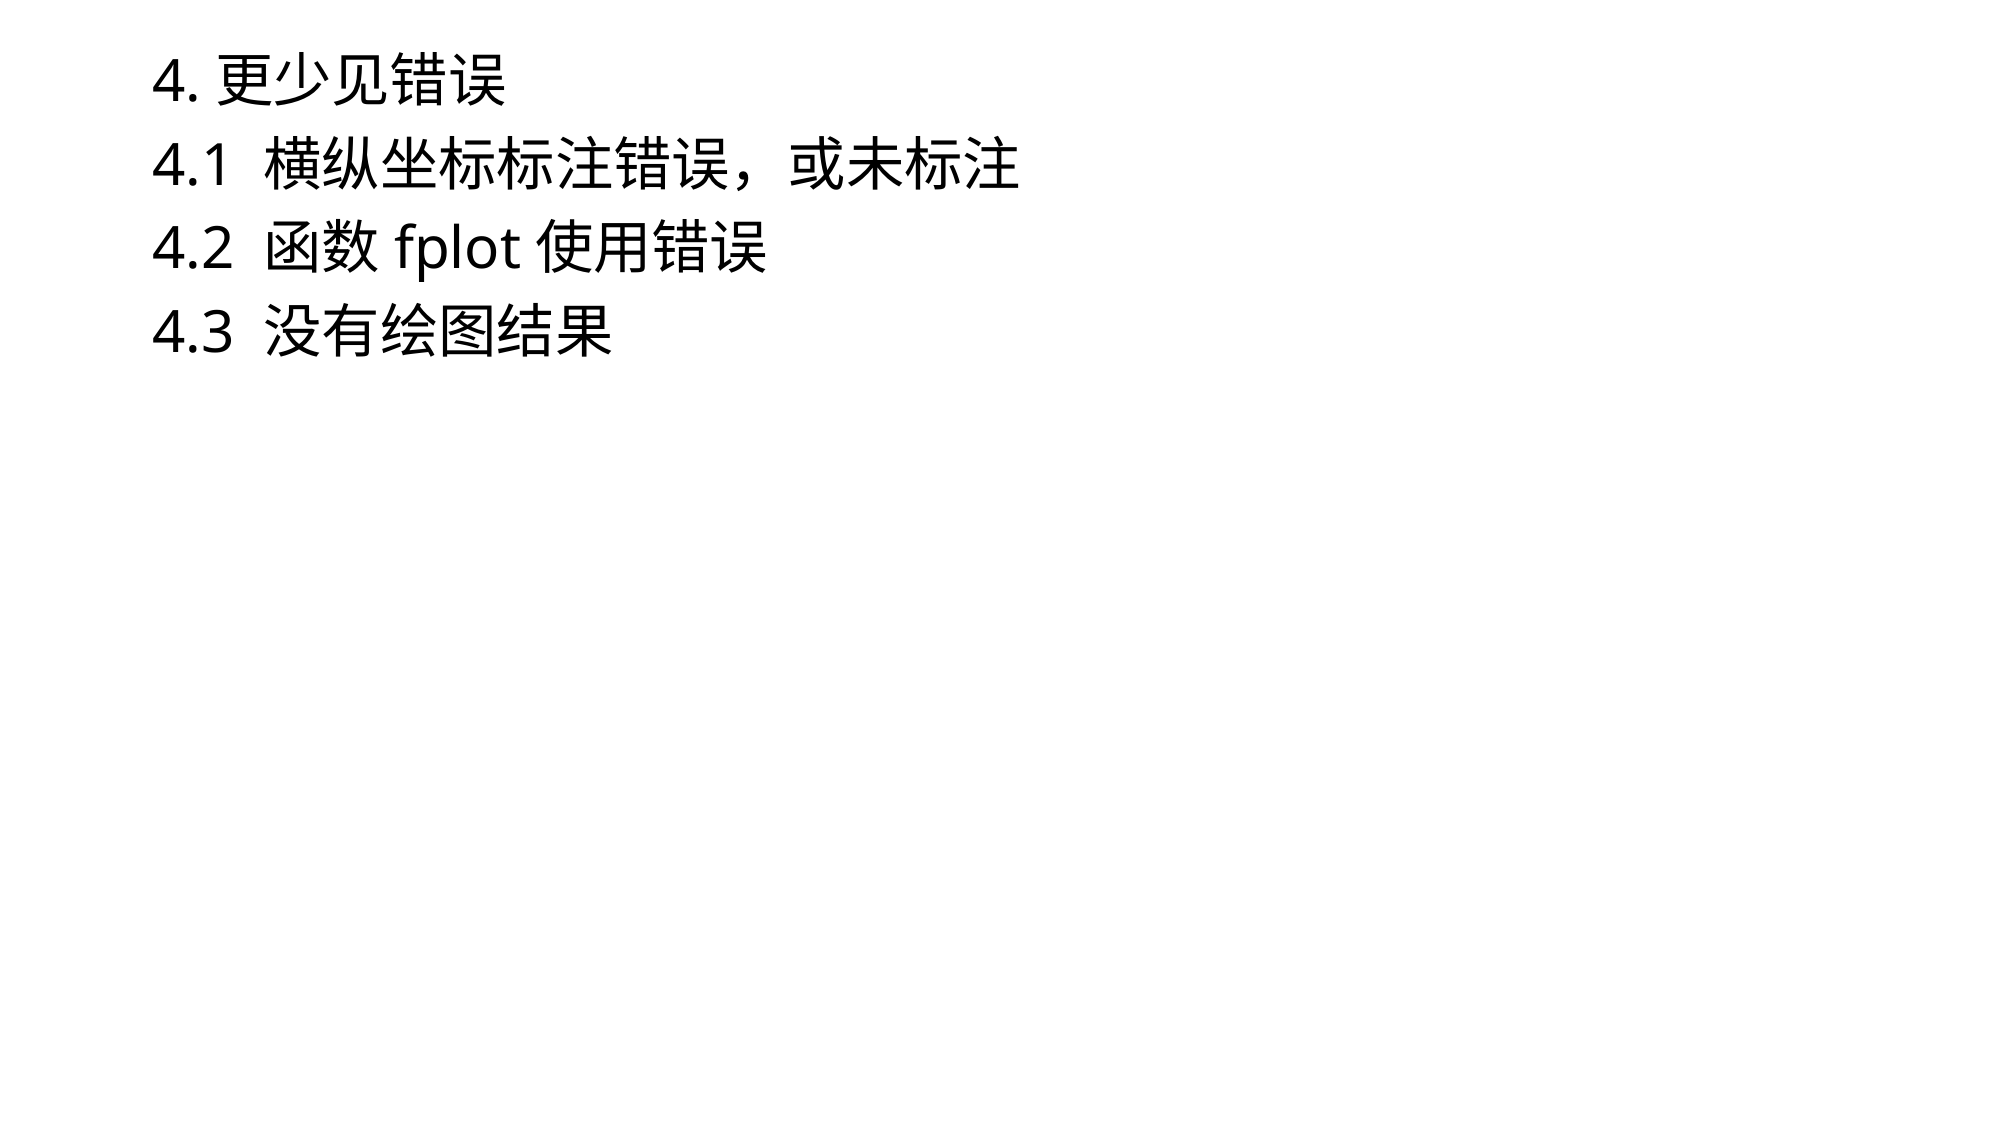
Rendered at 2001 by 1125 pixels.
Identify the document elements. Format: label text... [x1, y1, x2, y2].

list 4.更少见错误 4.1 横纵坐标标注错误，或未标注 4.2 函数fplot使用错误 4.3 没有绘图结果 [137, 43, 1863, 1014]
